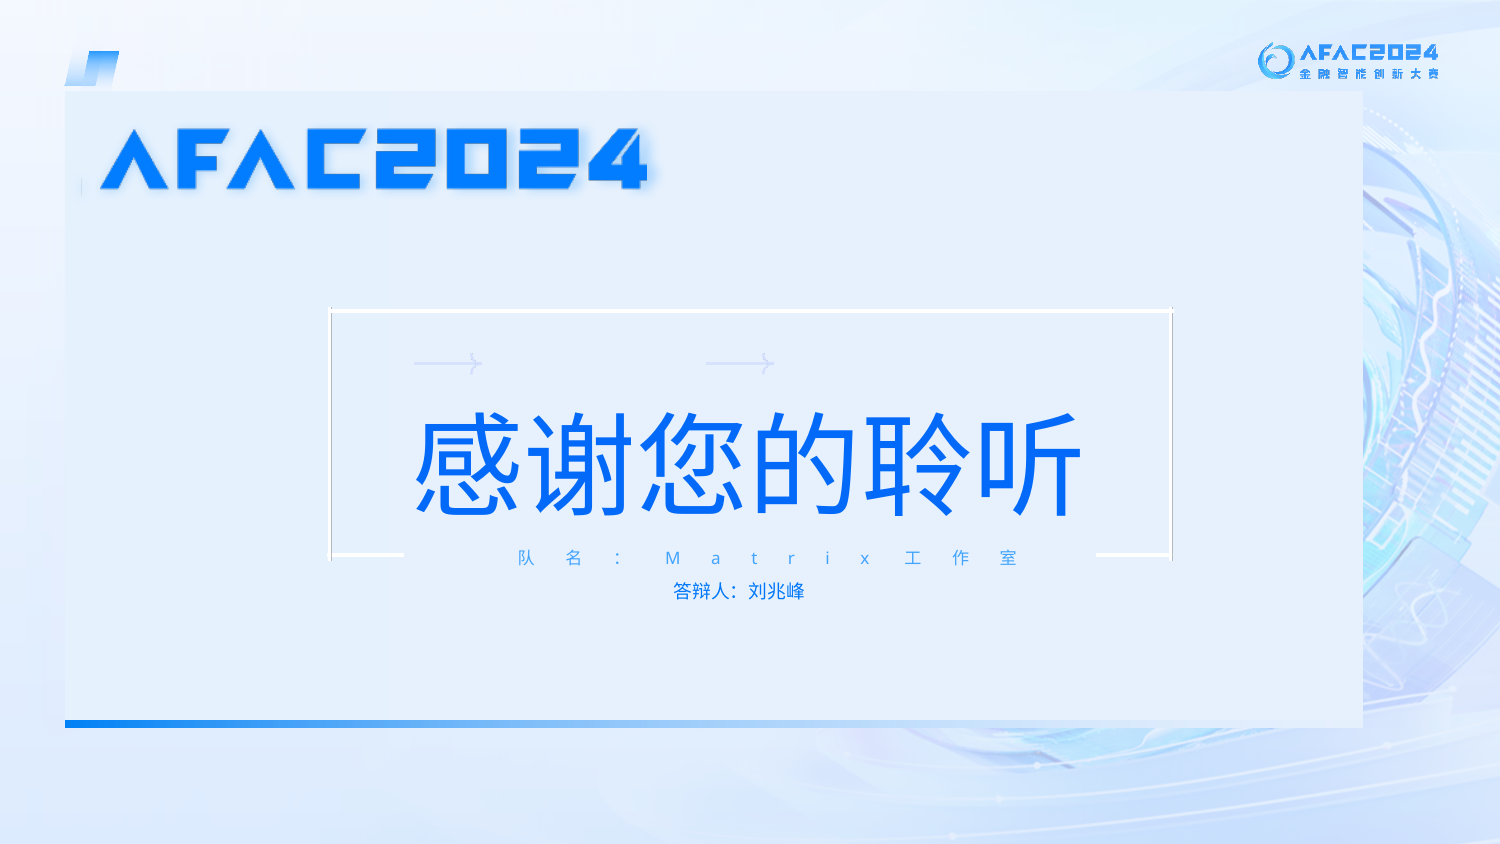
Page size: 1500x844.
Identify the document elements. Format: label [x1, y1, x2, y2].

text_box [327, 307, 1175, 561]
picture [0, 0, 1500, 844]
